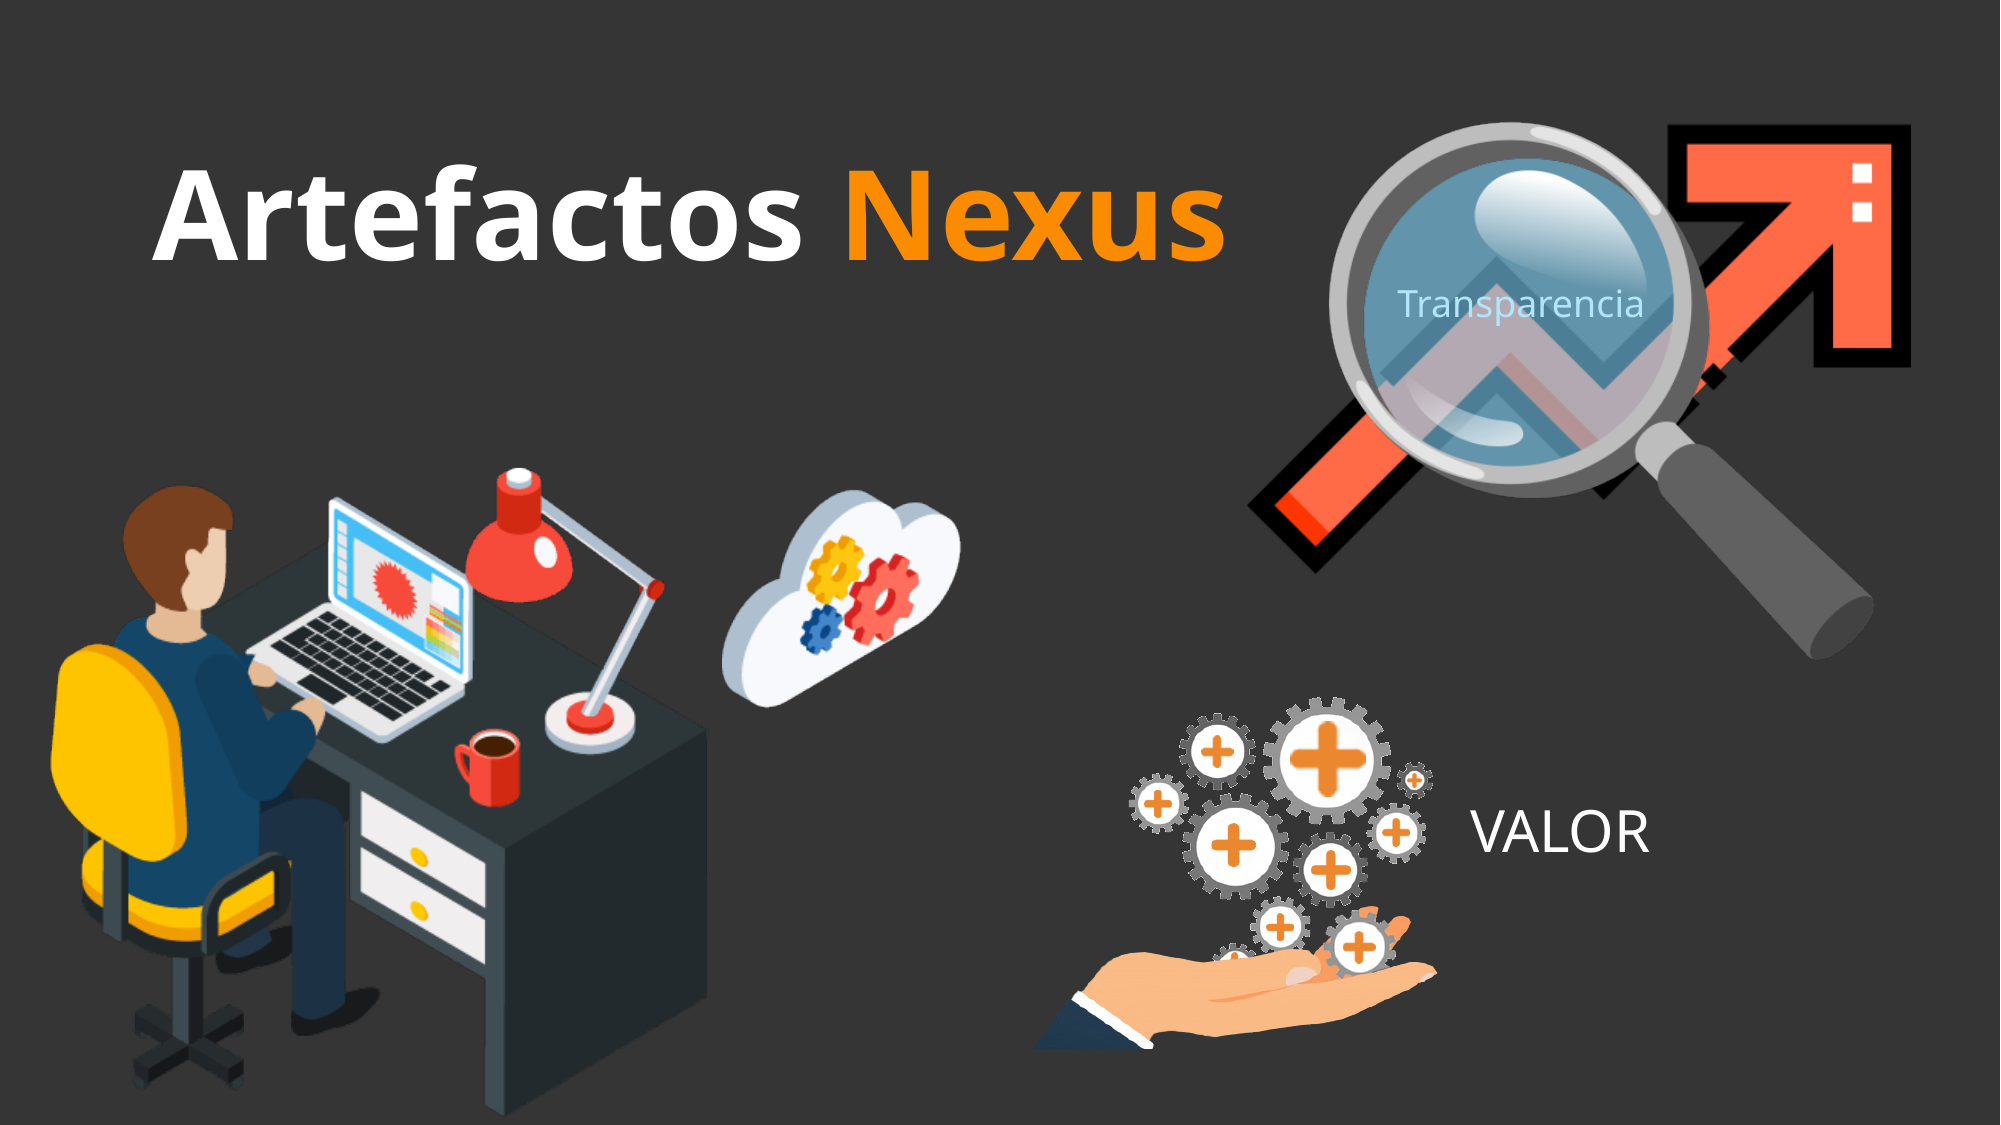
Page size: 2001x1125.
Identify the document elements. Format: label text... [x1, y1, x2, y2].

title Artefactos Nexus [137, 111, 1247, 330]
picture [41, 457, 1681, 1125]
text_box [1311, 101, 1891, 681]
picture [1247, 18, 1911, 681]
